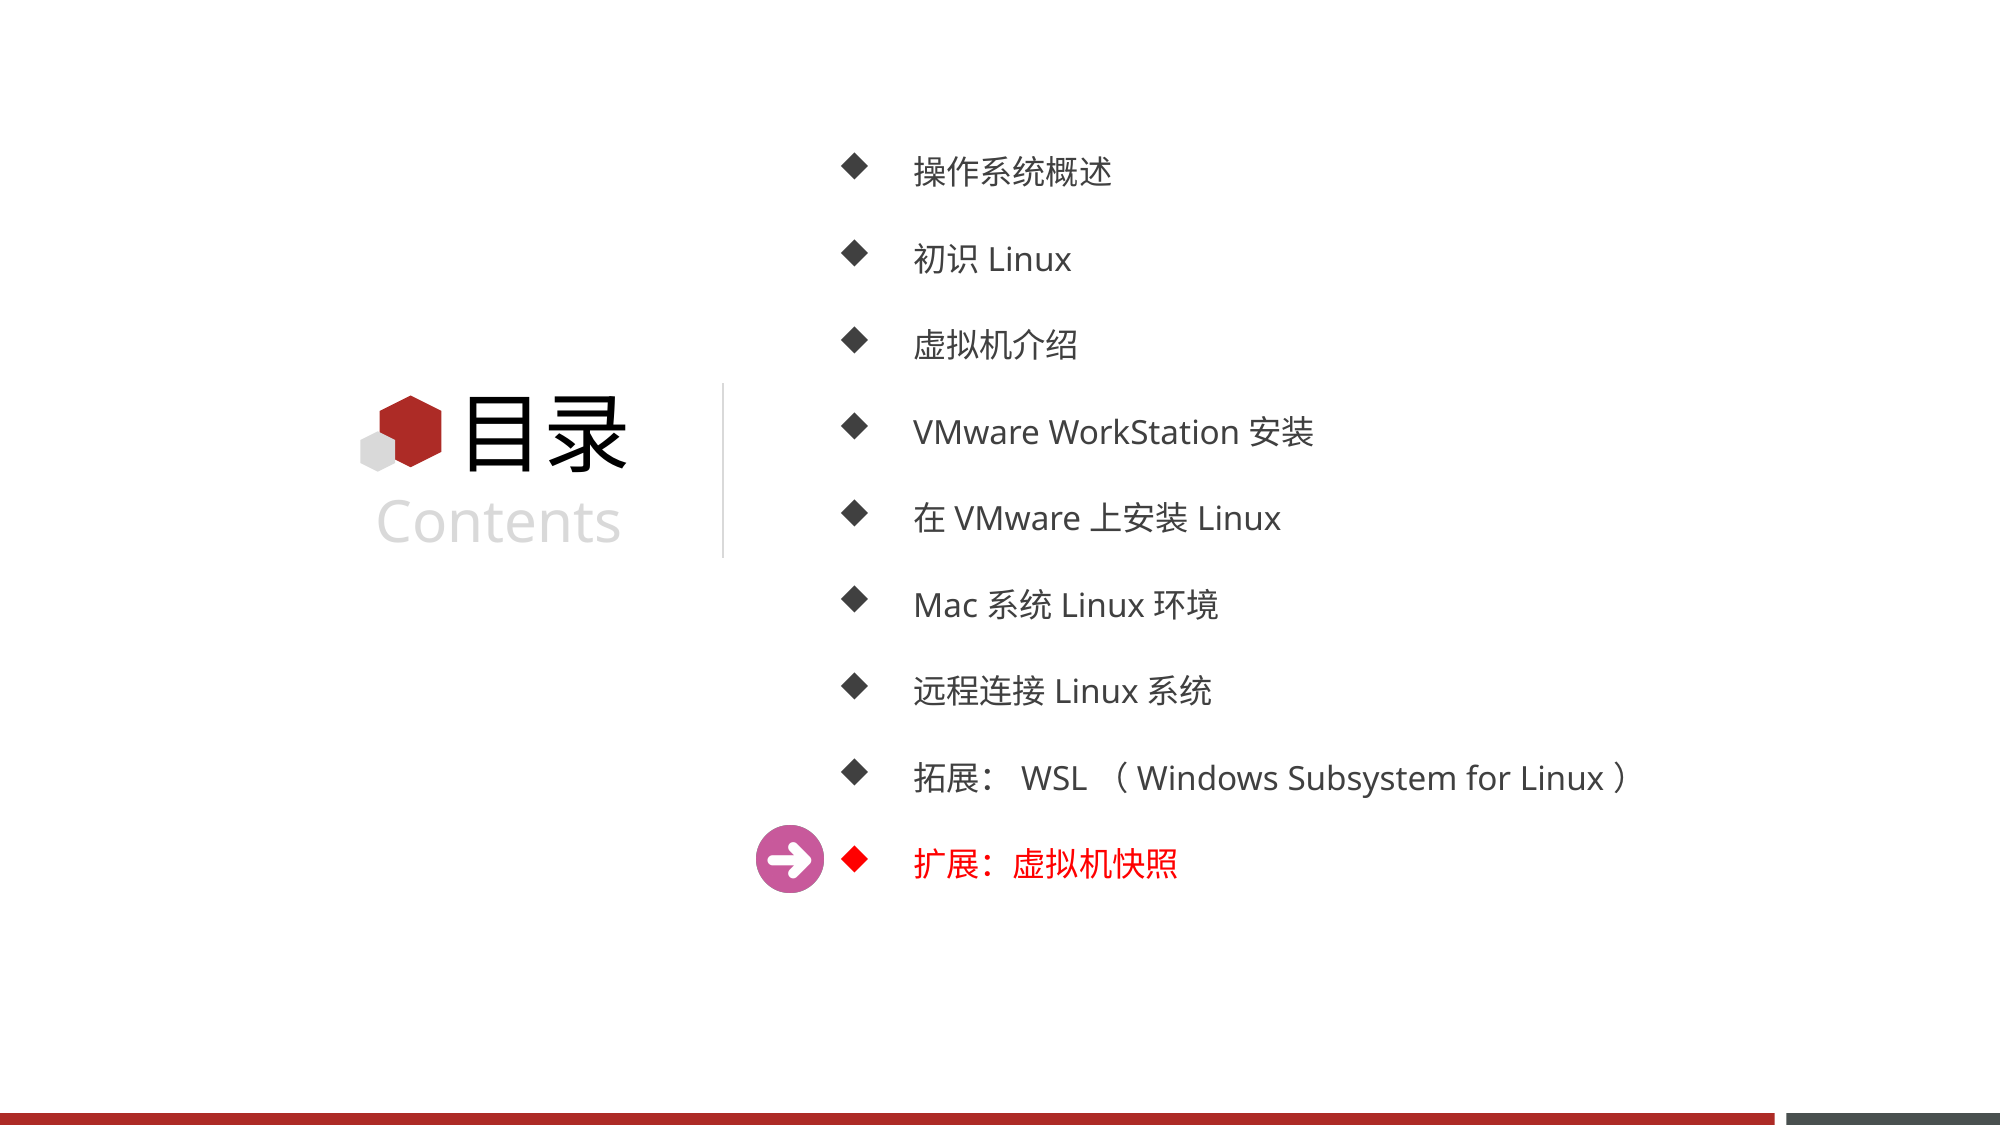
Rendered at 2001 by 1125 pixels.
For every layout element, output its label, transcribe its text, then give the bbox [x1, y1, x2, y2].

picture [755, 825, 824, 894]
list 操作系统概述 初识Linux 虚拟机介绍 VMware WorkStation安装 在VMware上安装Linux Mac系统Linux环境 远程连接Linux系统 拓展：WSL（Windows Subsystem for Linux） 扩展：虚拟机快照 [823, 168, 1804, 826]
